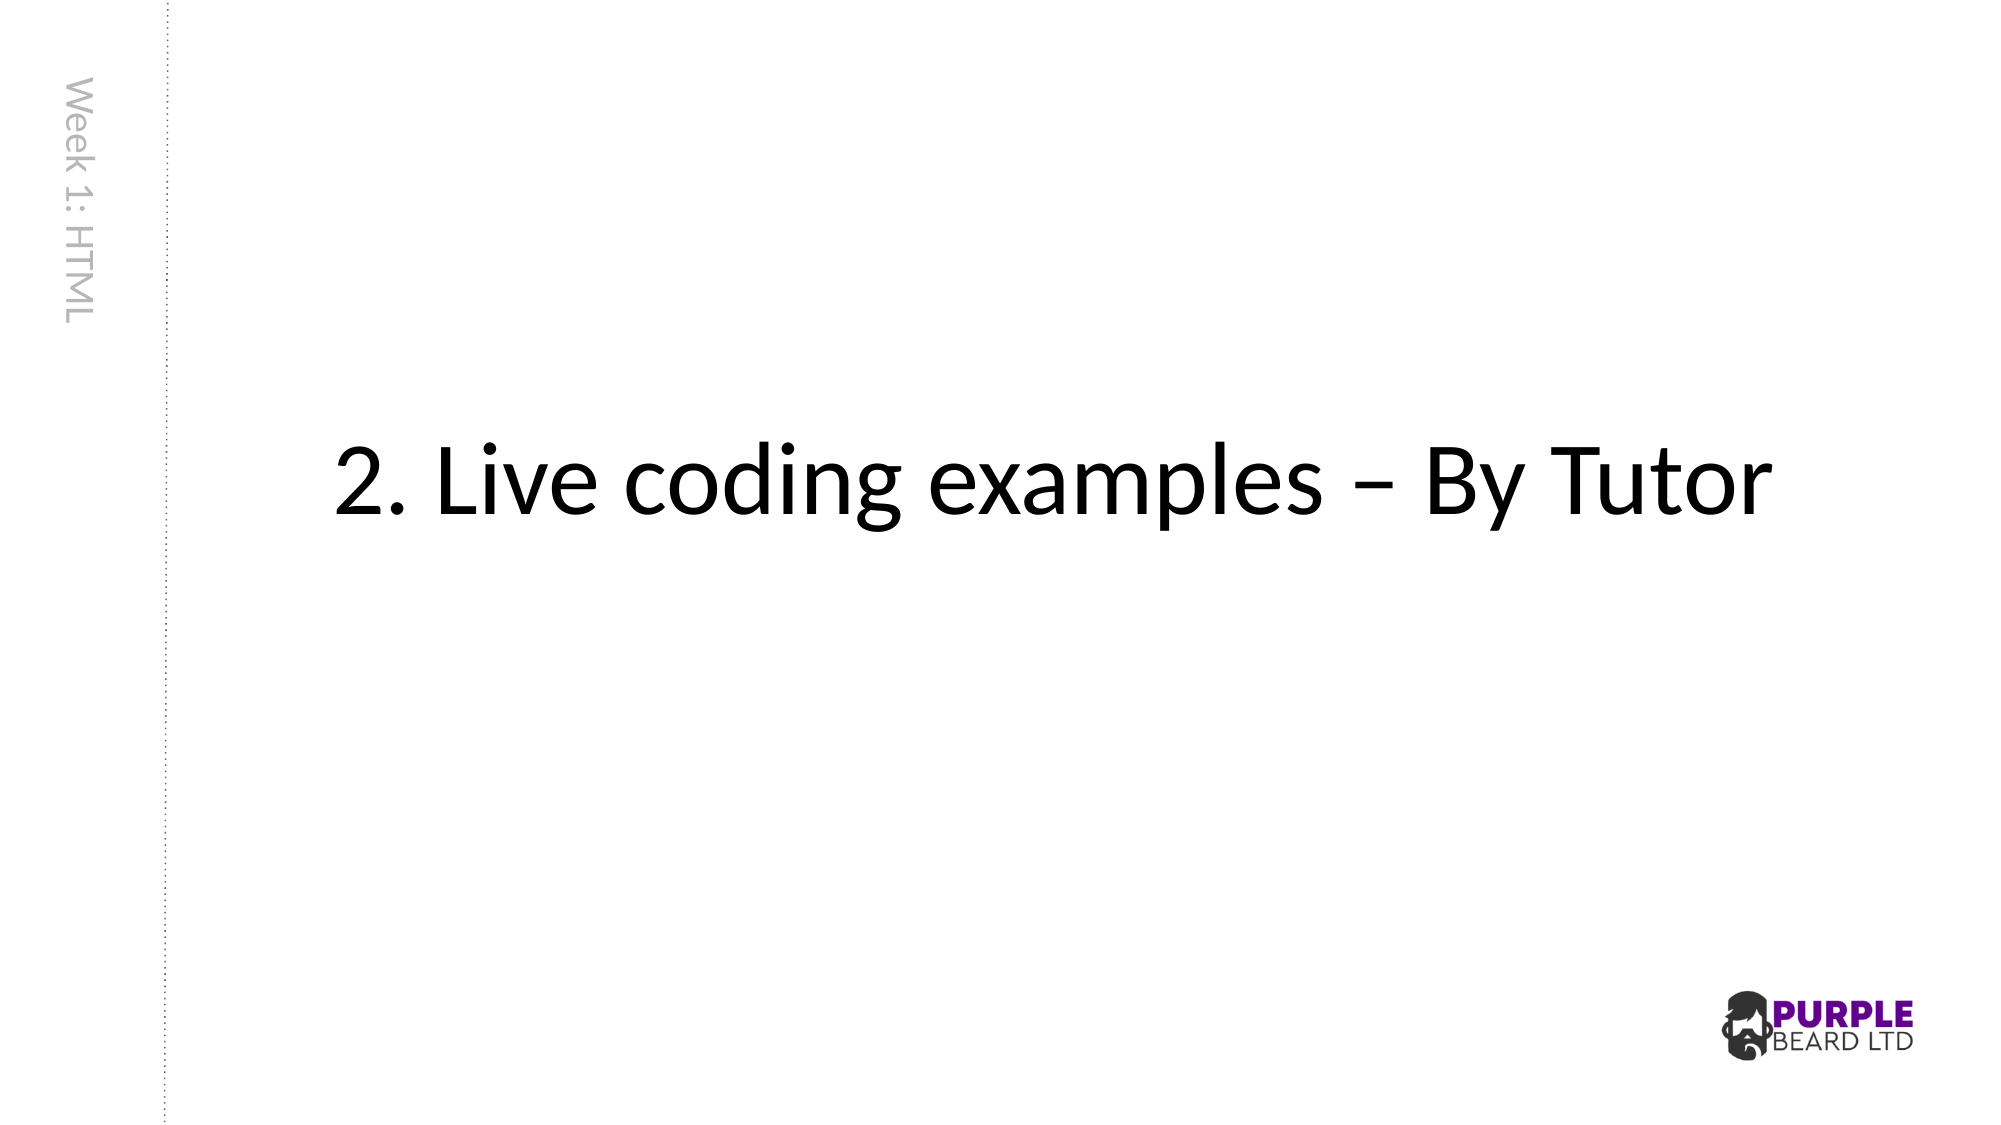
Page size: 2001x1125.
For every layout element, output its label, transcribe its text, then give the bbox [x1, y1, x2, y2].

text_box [164, 0, 168, 1125]
title Week 1: HTML [0, 77, 109, 738]
text_box [1701, 974, 1939, 1083]
text_box 2. Live coding examples – By Tutor [317, 402, 1814, 543]
